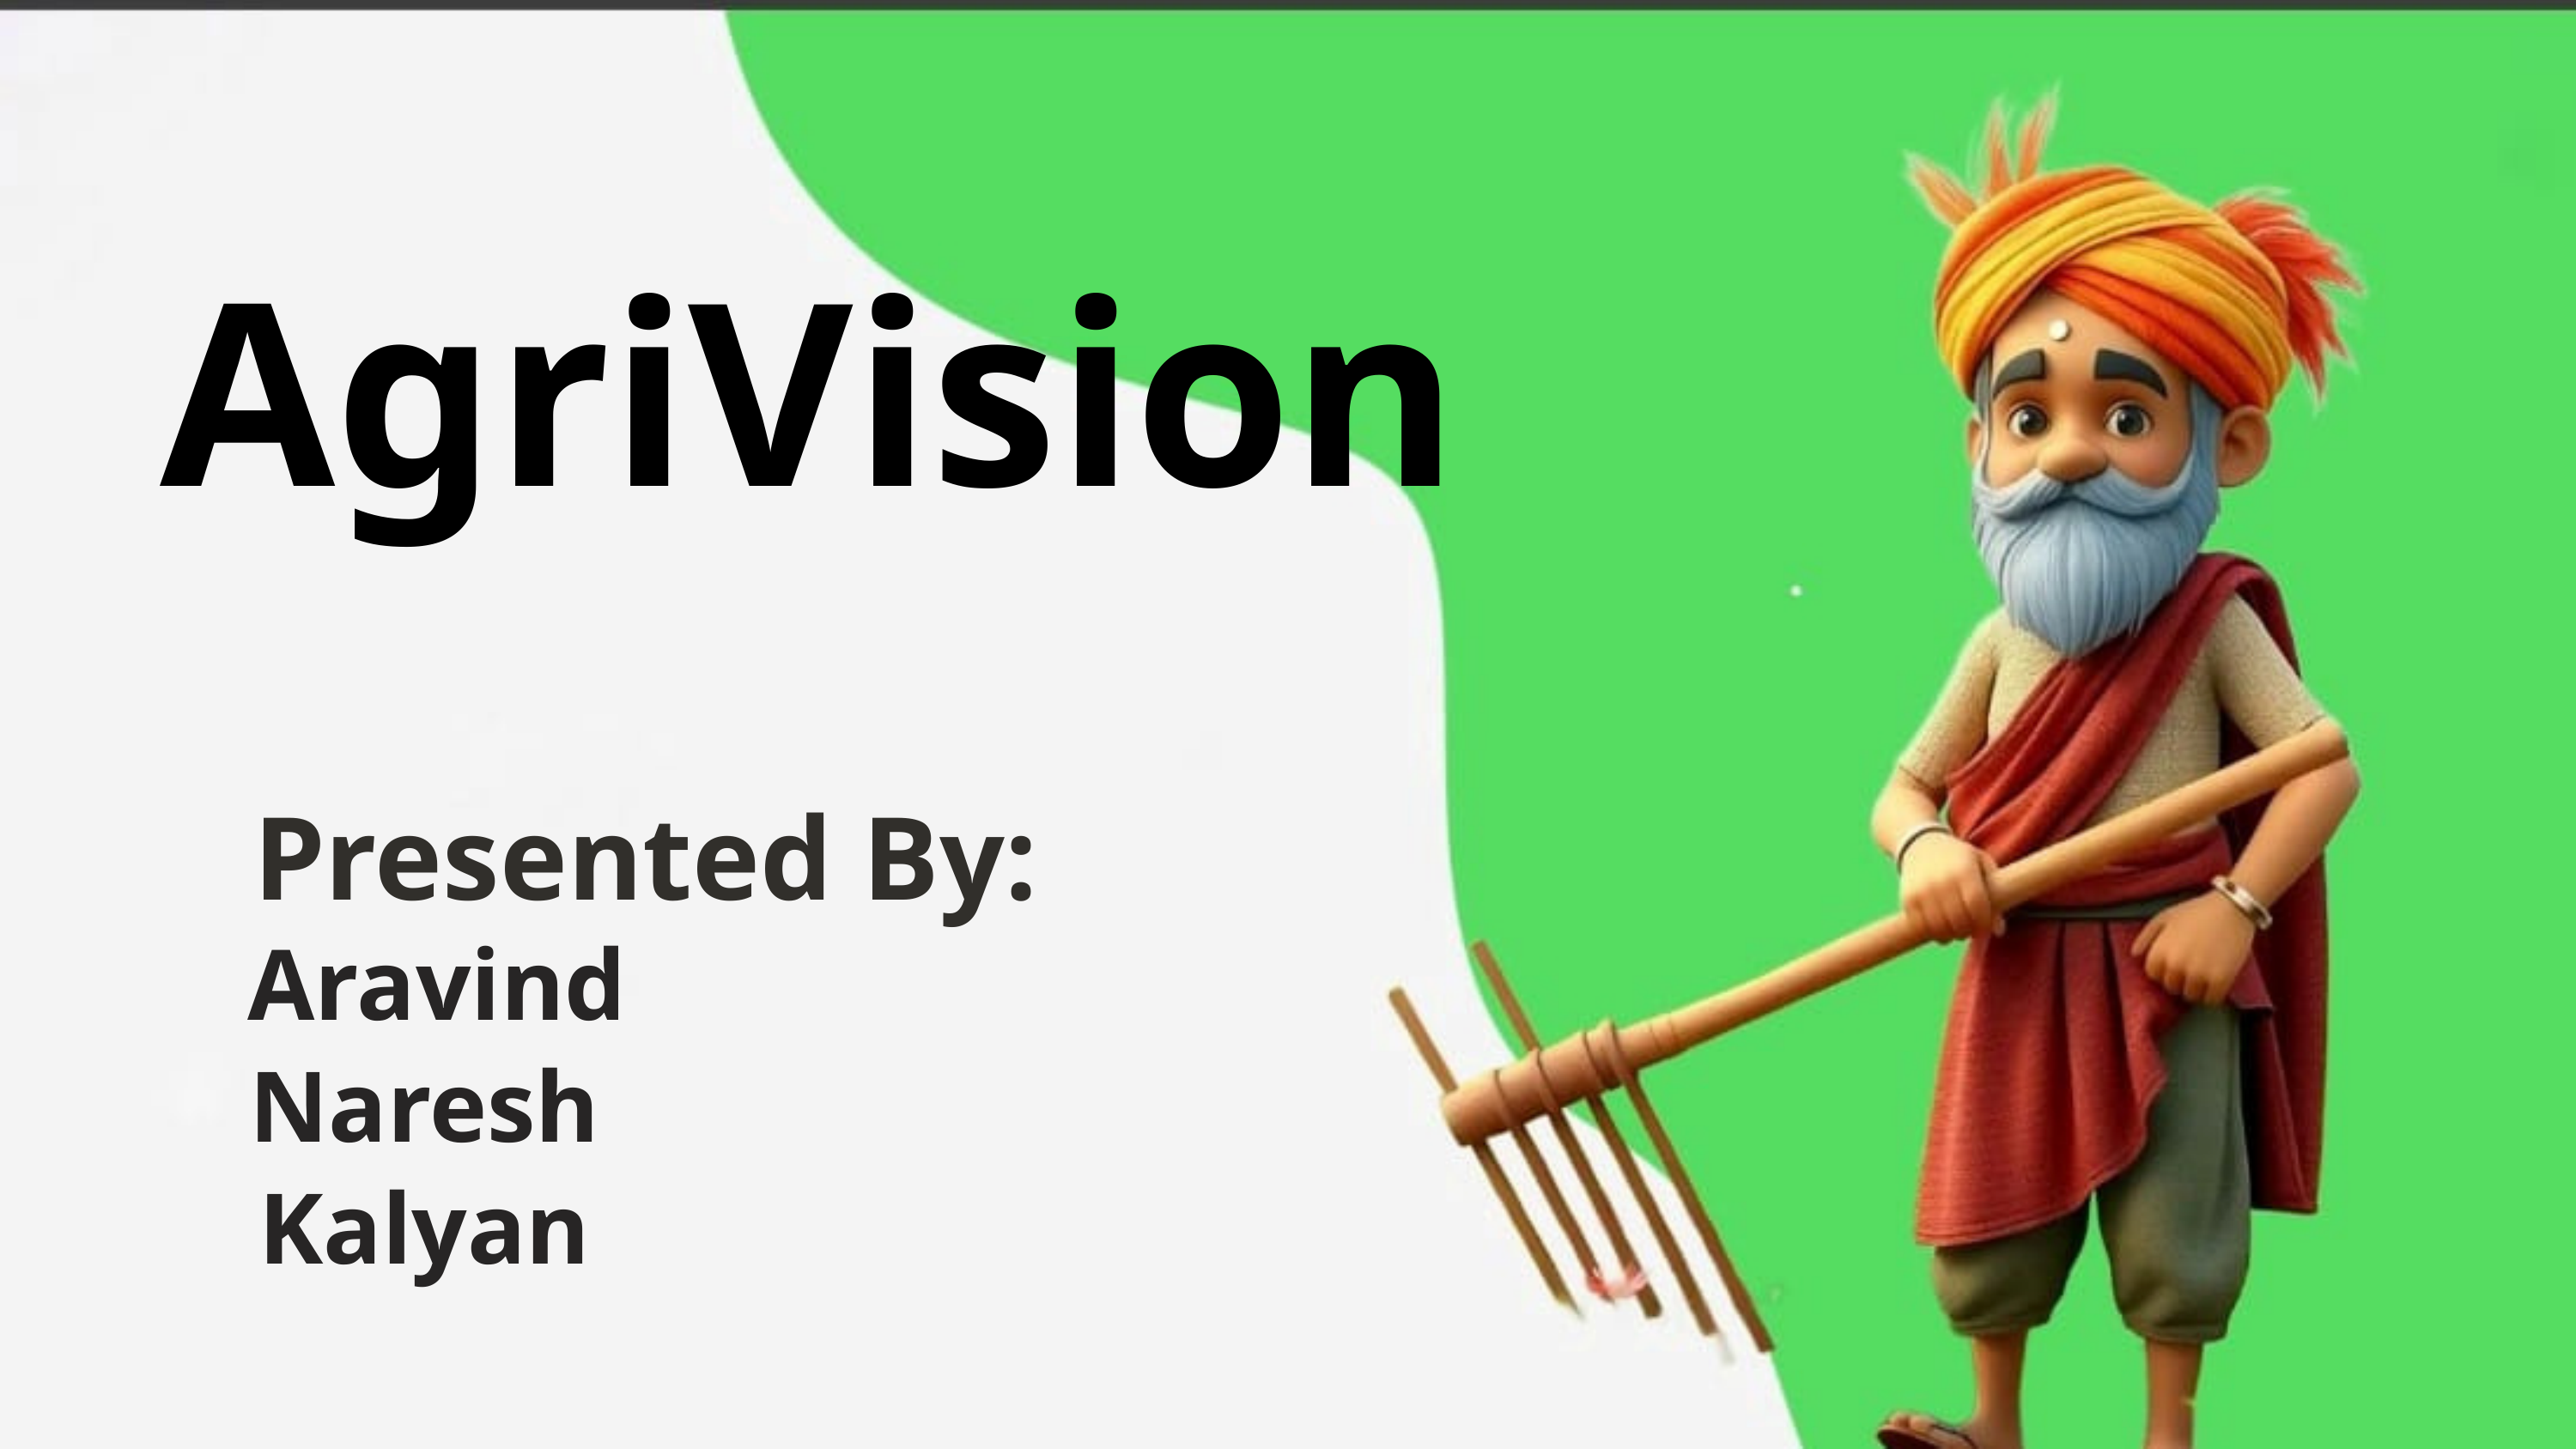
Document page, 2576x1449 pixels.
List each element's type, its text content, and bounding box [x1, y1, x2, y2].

text_box Presented By: [0, 779, 2091, 924]
text_box [0, 0, 2576, 1449]
text_box Aravind Naresh Kalyan [0, 918, 1288, 1384]
text_box AgriVision [0, 219, 1934, 537]
